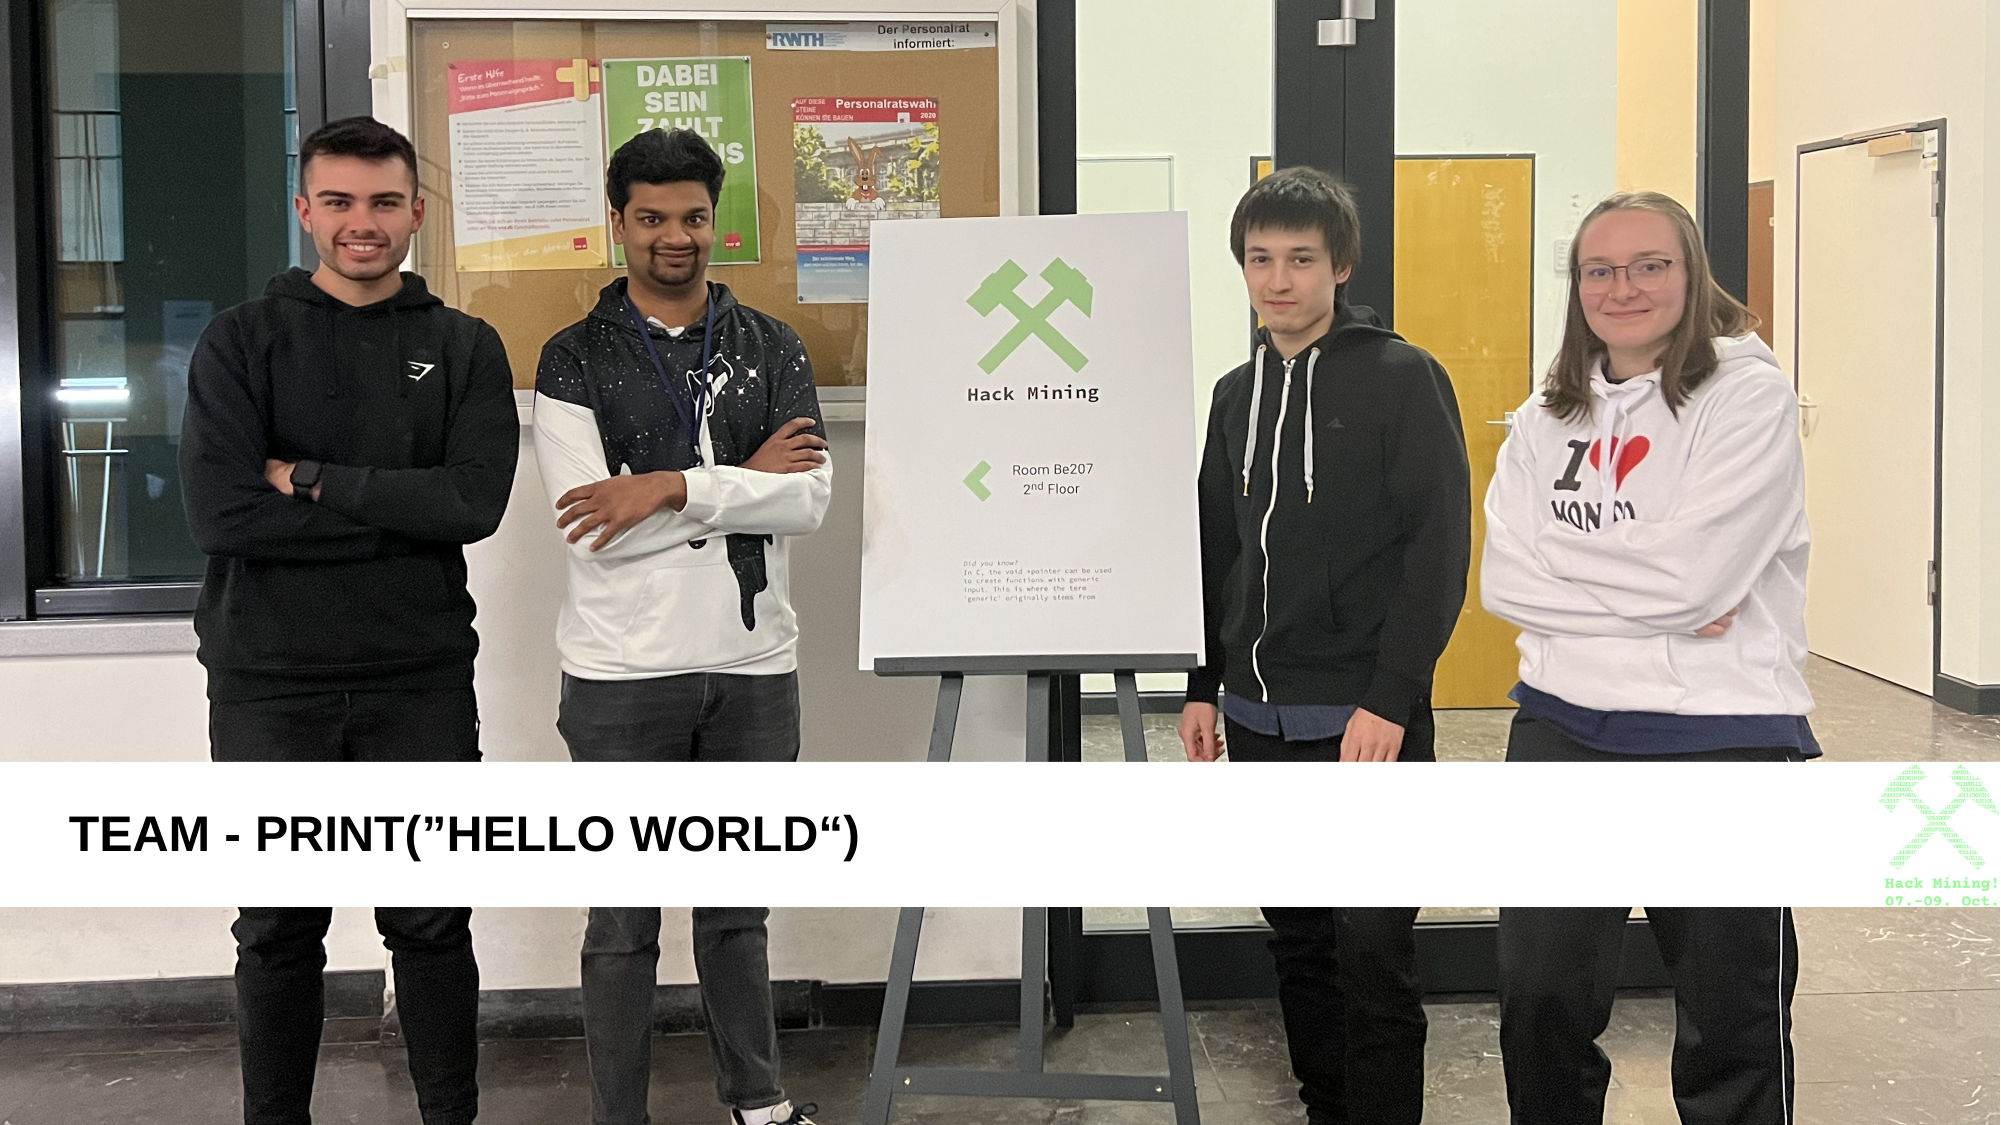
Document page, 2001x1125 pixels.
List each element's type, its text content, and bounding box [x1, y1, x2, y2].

picture [0, 763, 2000, 1125]
title Team - print(”Hello world“) [54, 778, 1252, 892]
picture [0, 0, 2000, 761]
